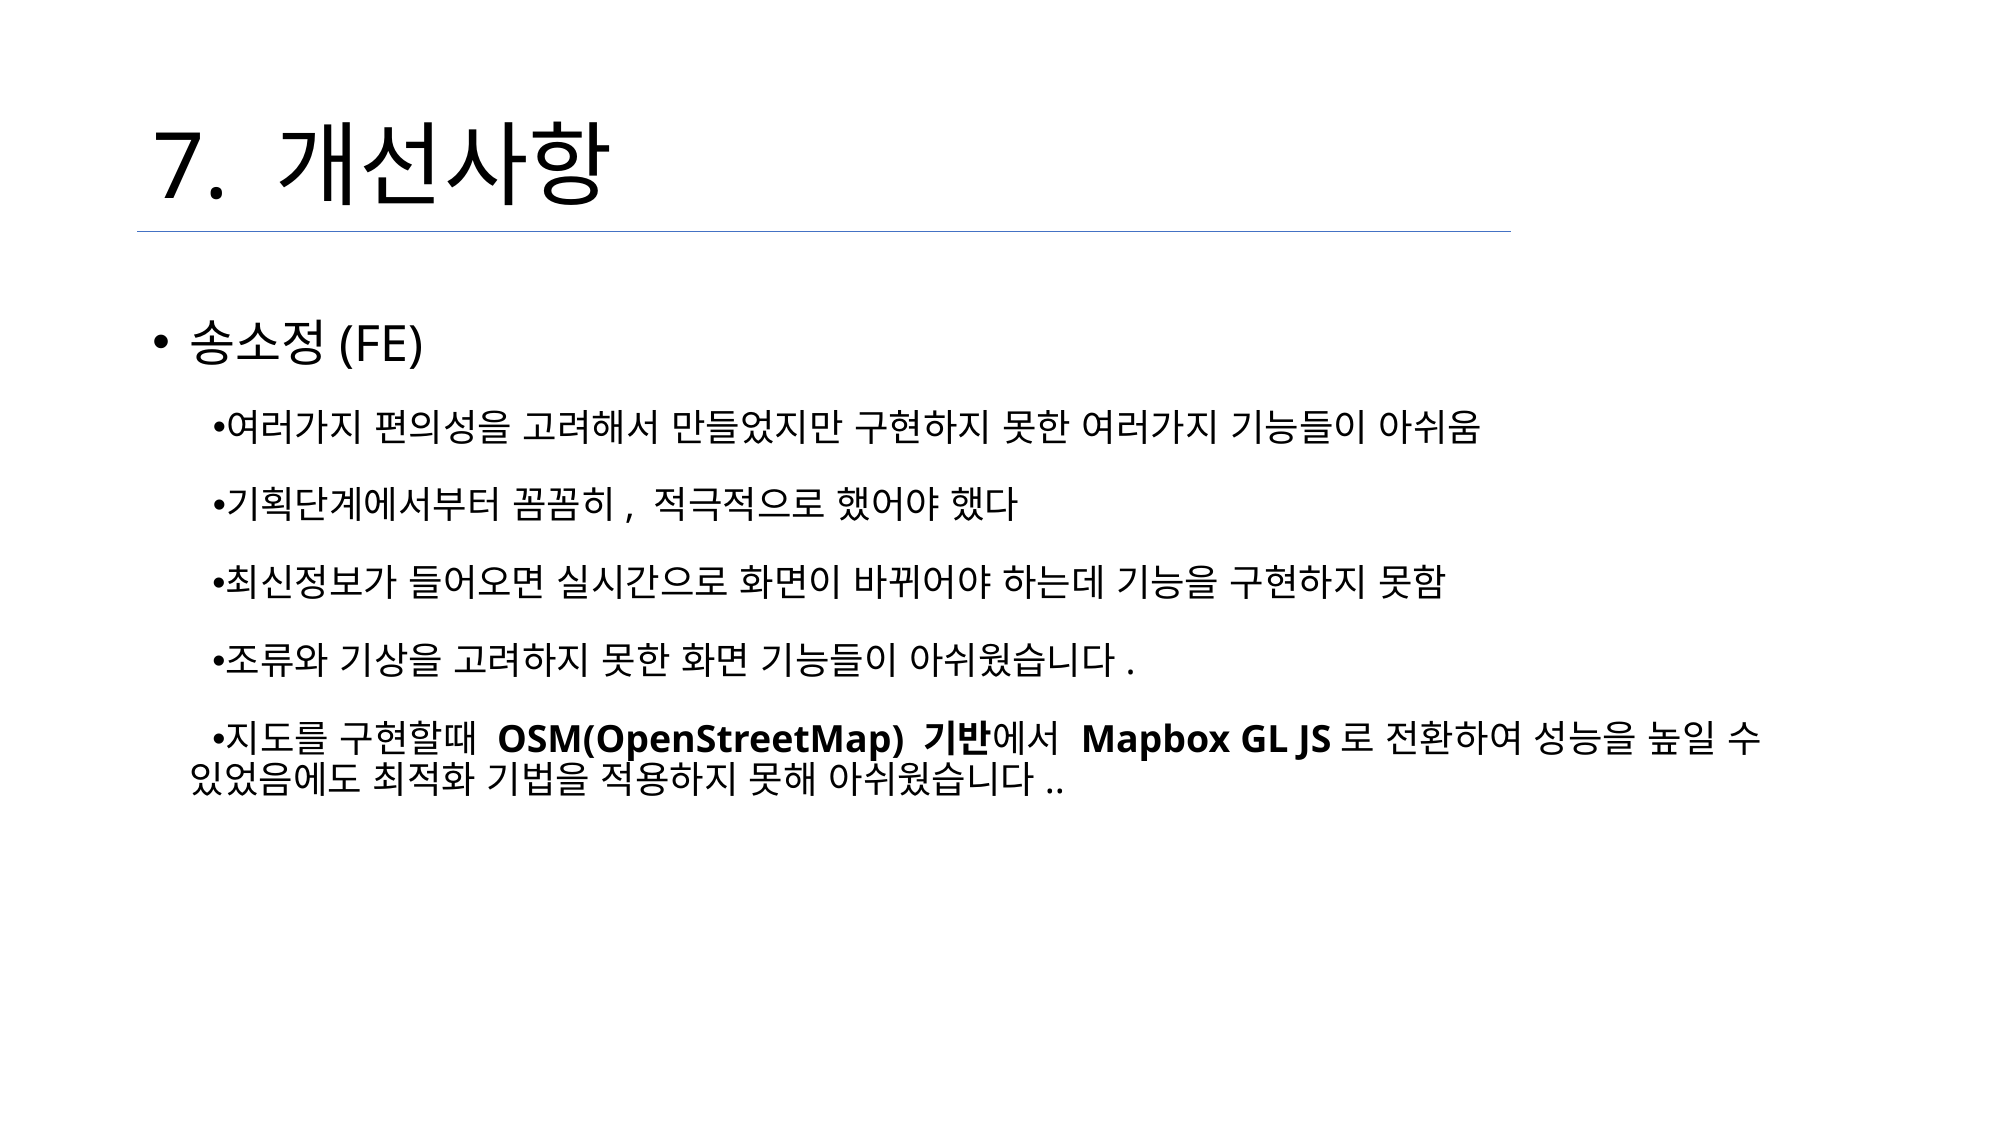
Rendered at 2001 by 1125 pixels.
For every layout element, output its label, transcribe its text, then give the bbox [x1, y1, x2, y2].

title 7. 개선사항 [137, 59, 1863, 278]
list 송소정(FE) 여러가지 편의성을 고려해서 만들었지만 구현하지 못한 여러가지 기능들이 아쉬움 기획단계에서부터 꼼꼼히, 적극적으로 했어야 했다 최신정보가 들어오면 실시간으로 화면이 바뀌어야 하는데 기능을 구현하지 못함 조류와 기상을 고려하지 못한 화면 기능들이 아쉬웠습니다. 지도를 구현할때 OSM(OpenStreetMap) 기반에서 Mapbox GL JS로 전환하여 성능을 높일 수 있었음에도 최적화 기법을 적용하지 못해 아쉬웠습니다.. [137, 299, 1863, 1014]
